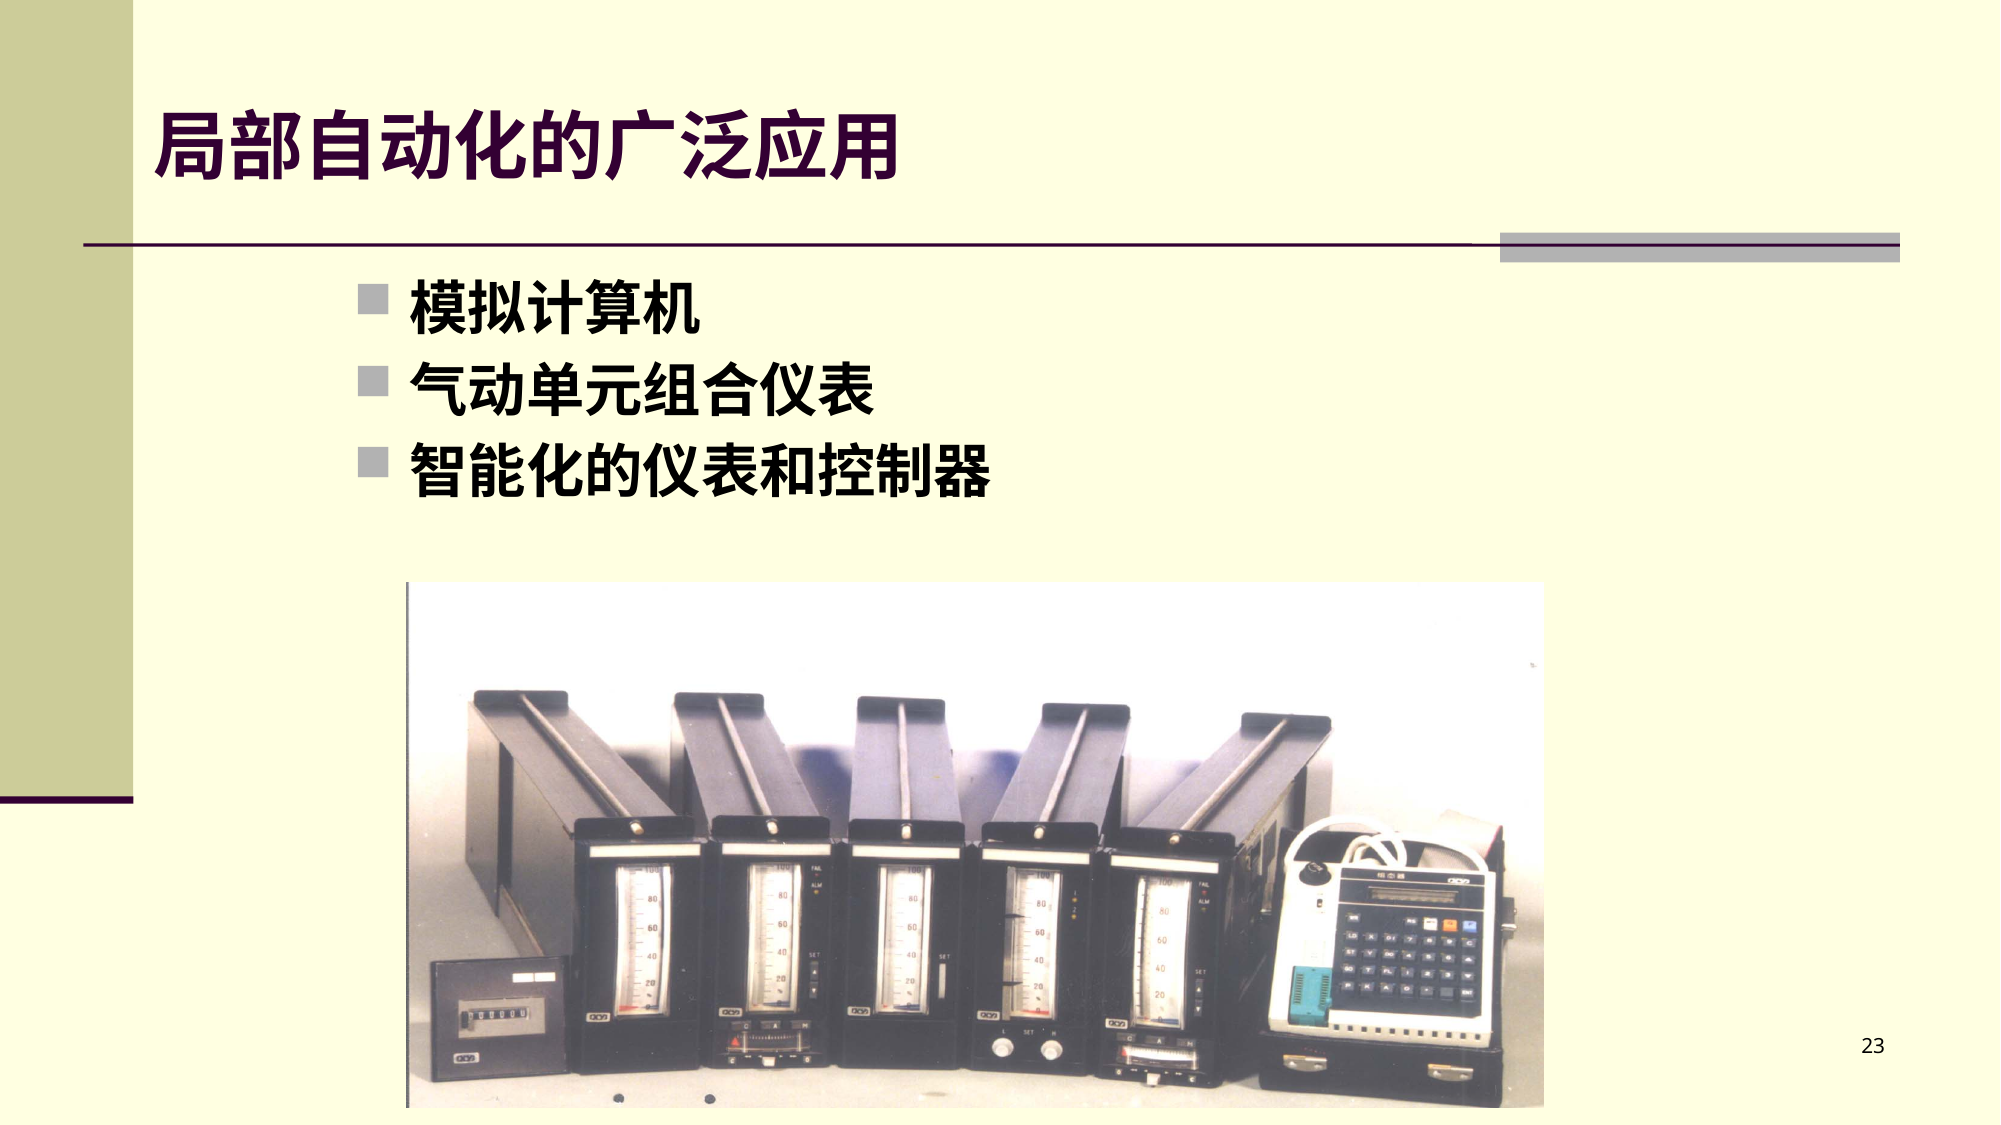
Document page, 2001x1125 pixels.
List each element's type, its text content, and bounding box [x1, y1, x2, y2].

list 模拟计算机 气动单元组合仪表 智能化的仪表和控制器 [338, 263, 1544, 543]
slide_number 23 [1544, 1025, 1900, 1100]
title 局部自动化的广泛应用 [138, 50, 1839, 238]
picture [405, 582, 1544, 1108]
